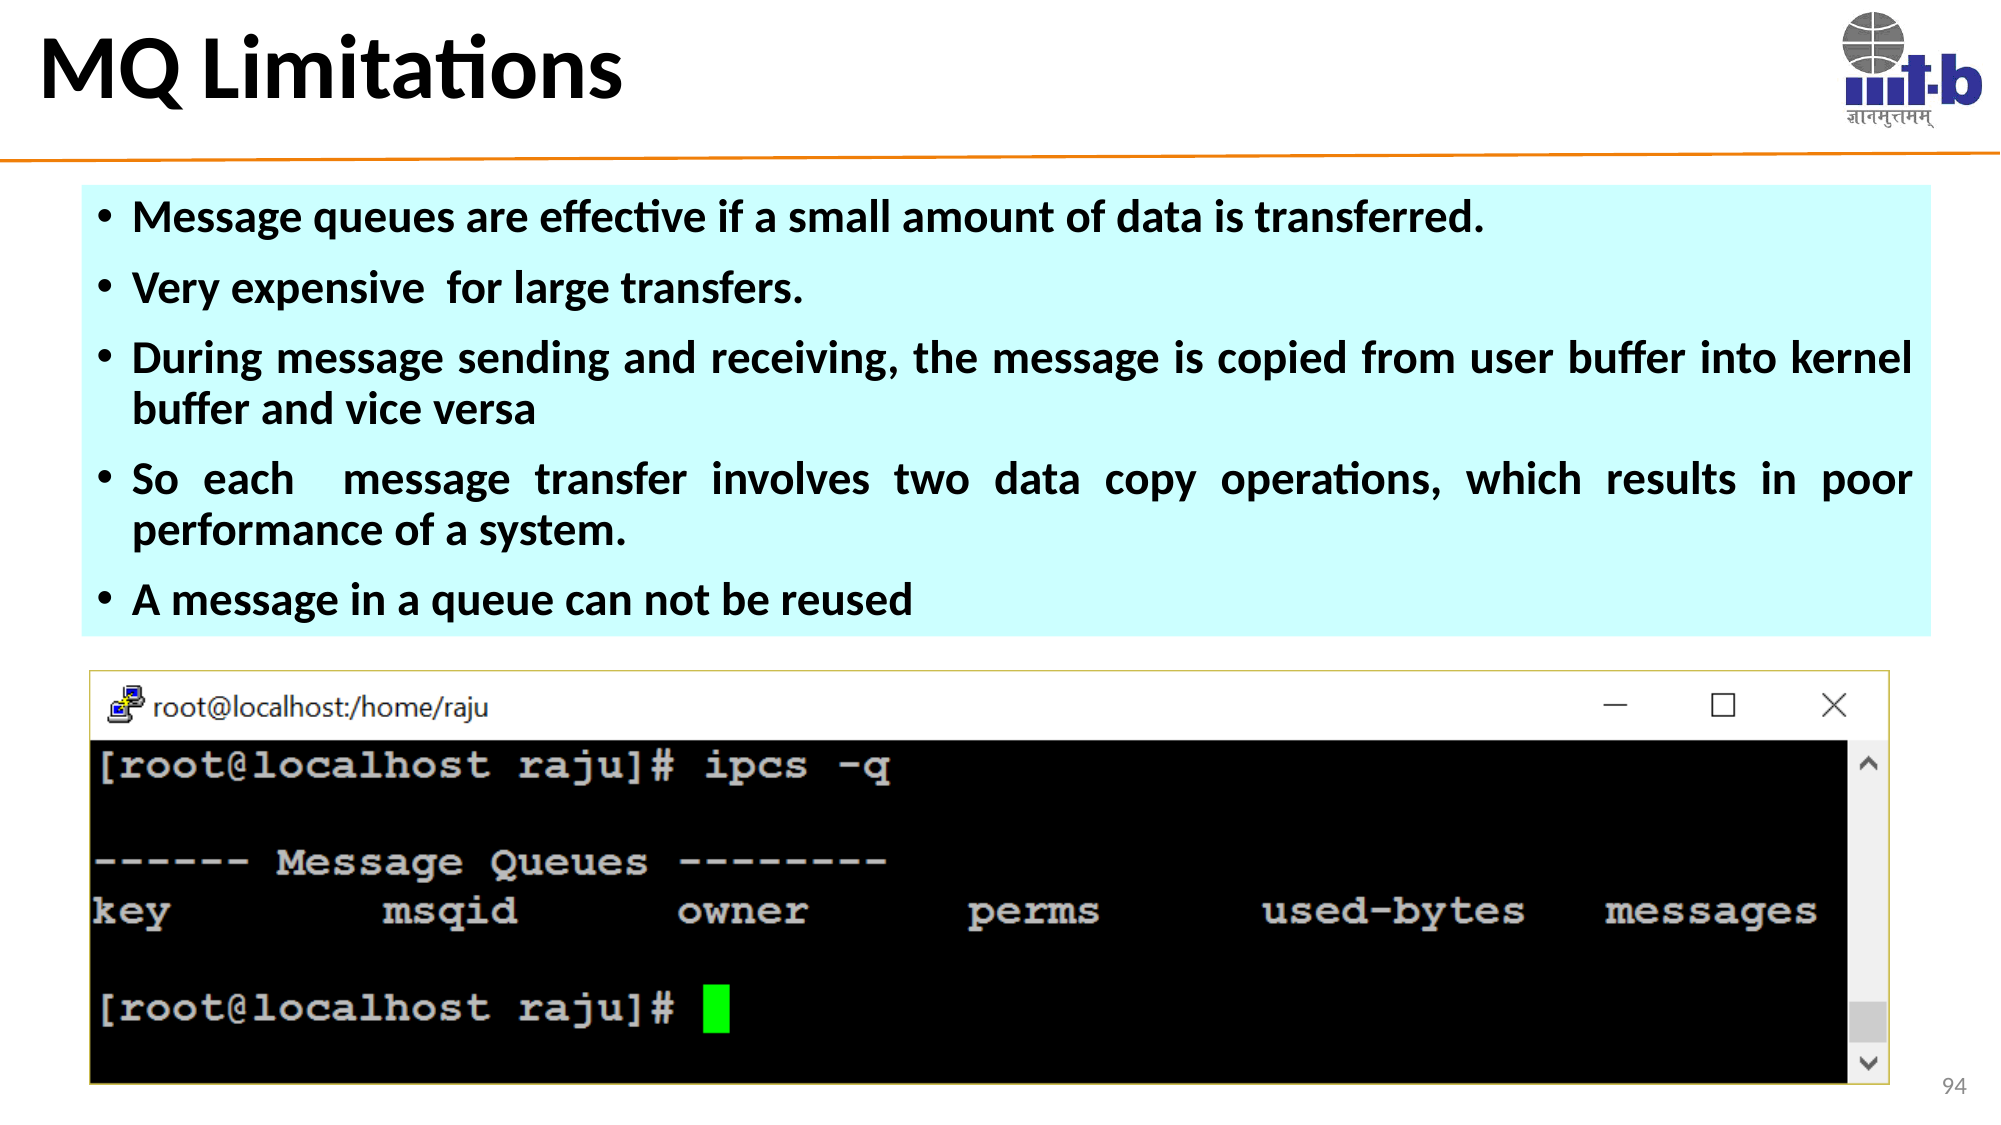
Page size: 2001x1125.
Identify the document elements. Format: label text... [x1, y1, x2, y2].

title MQ Limitations [23, 7, 1957, 132]
slide_number 94 [1532, 1054, 1983, 1115]
picture [89, 670, 1890, 1085]
picture [1957, 8, 1983, 130]
text_box Message queues are effective if a small amount of data is transferred. Very expensive for large transfers. During message sending and receiving, the message is copied from user buffer into kernel buffer and vice versa So each message transfer involves two data copy operations, which results in poor performance of a system. A message in a queue can not be reused [81, 184, 1931, 637]
